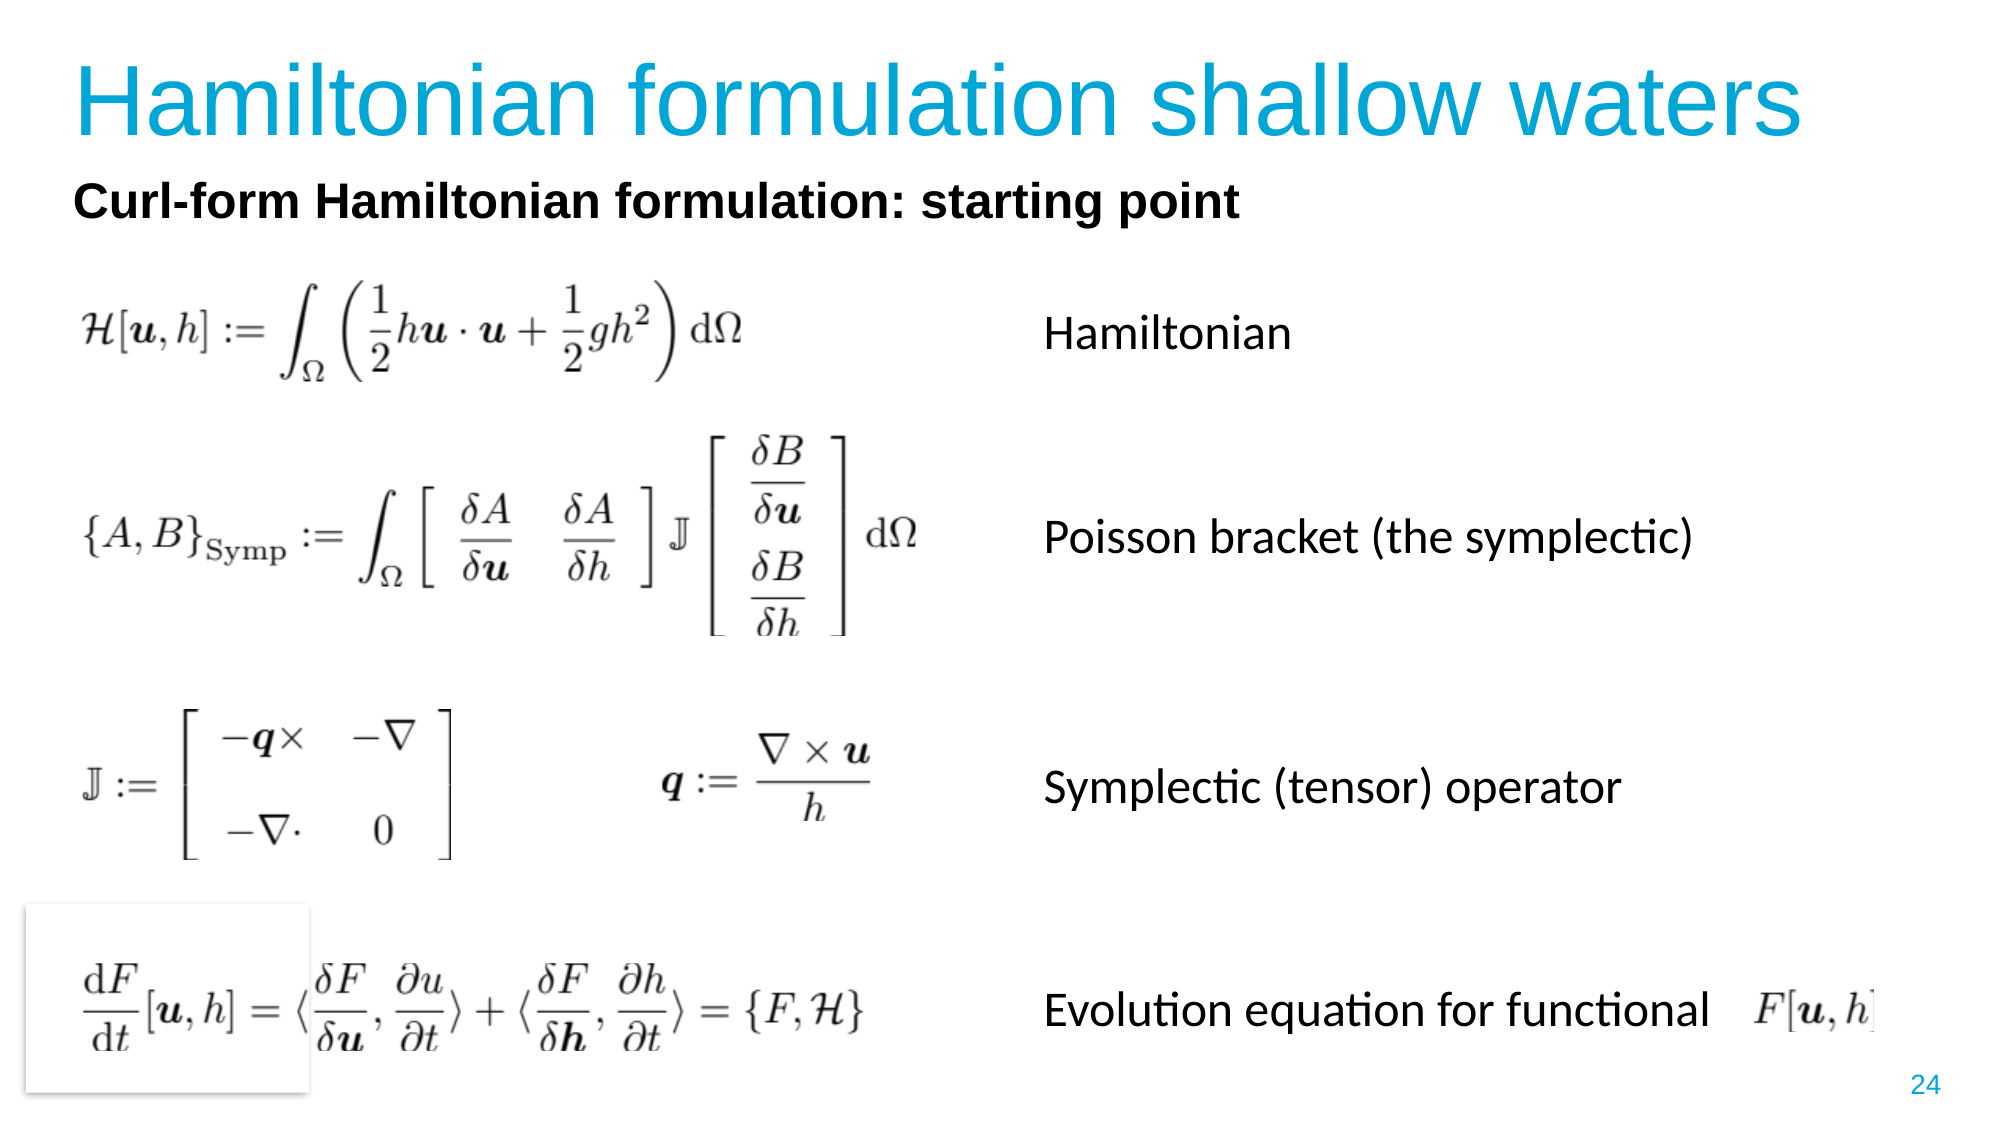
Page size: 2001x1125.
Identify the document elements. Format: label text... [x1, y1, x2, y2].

text_box Evolution equation for functional [1029, 968, 1774, 1044]
picture [81, 708, 452, 860]
picture [661, 732, 871, 821]
picture [81, 432, 916, 636]
title Hamiltonian formulation shallow waters [58, 17, 1939, 161]
text_box Symplectic (tensor) operator [1029, 746, 1774, 822]
picture [1752, 987, 1875, 1033]
text_box Poisson bracket (the symplectic) [1029, 496, 1774, 571]
picture [81, 279, 741, 382]
text_box Curl-form Hamiltonian formulation: starting point [58, 161, 2000, 237]
picture [81, 962, 864, 1051]
text_box Hamiltonian [1029, 292, 1349, 368]
